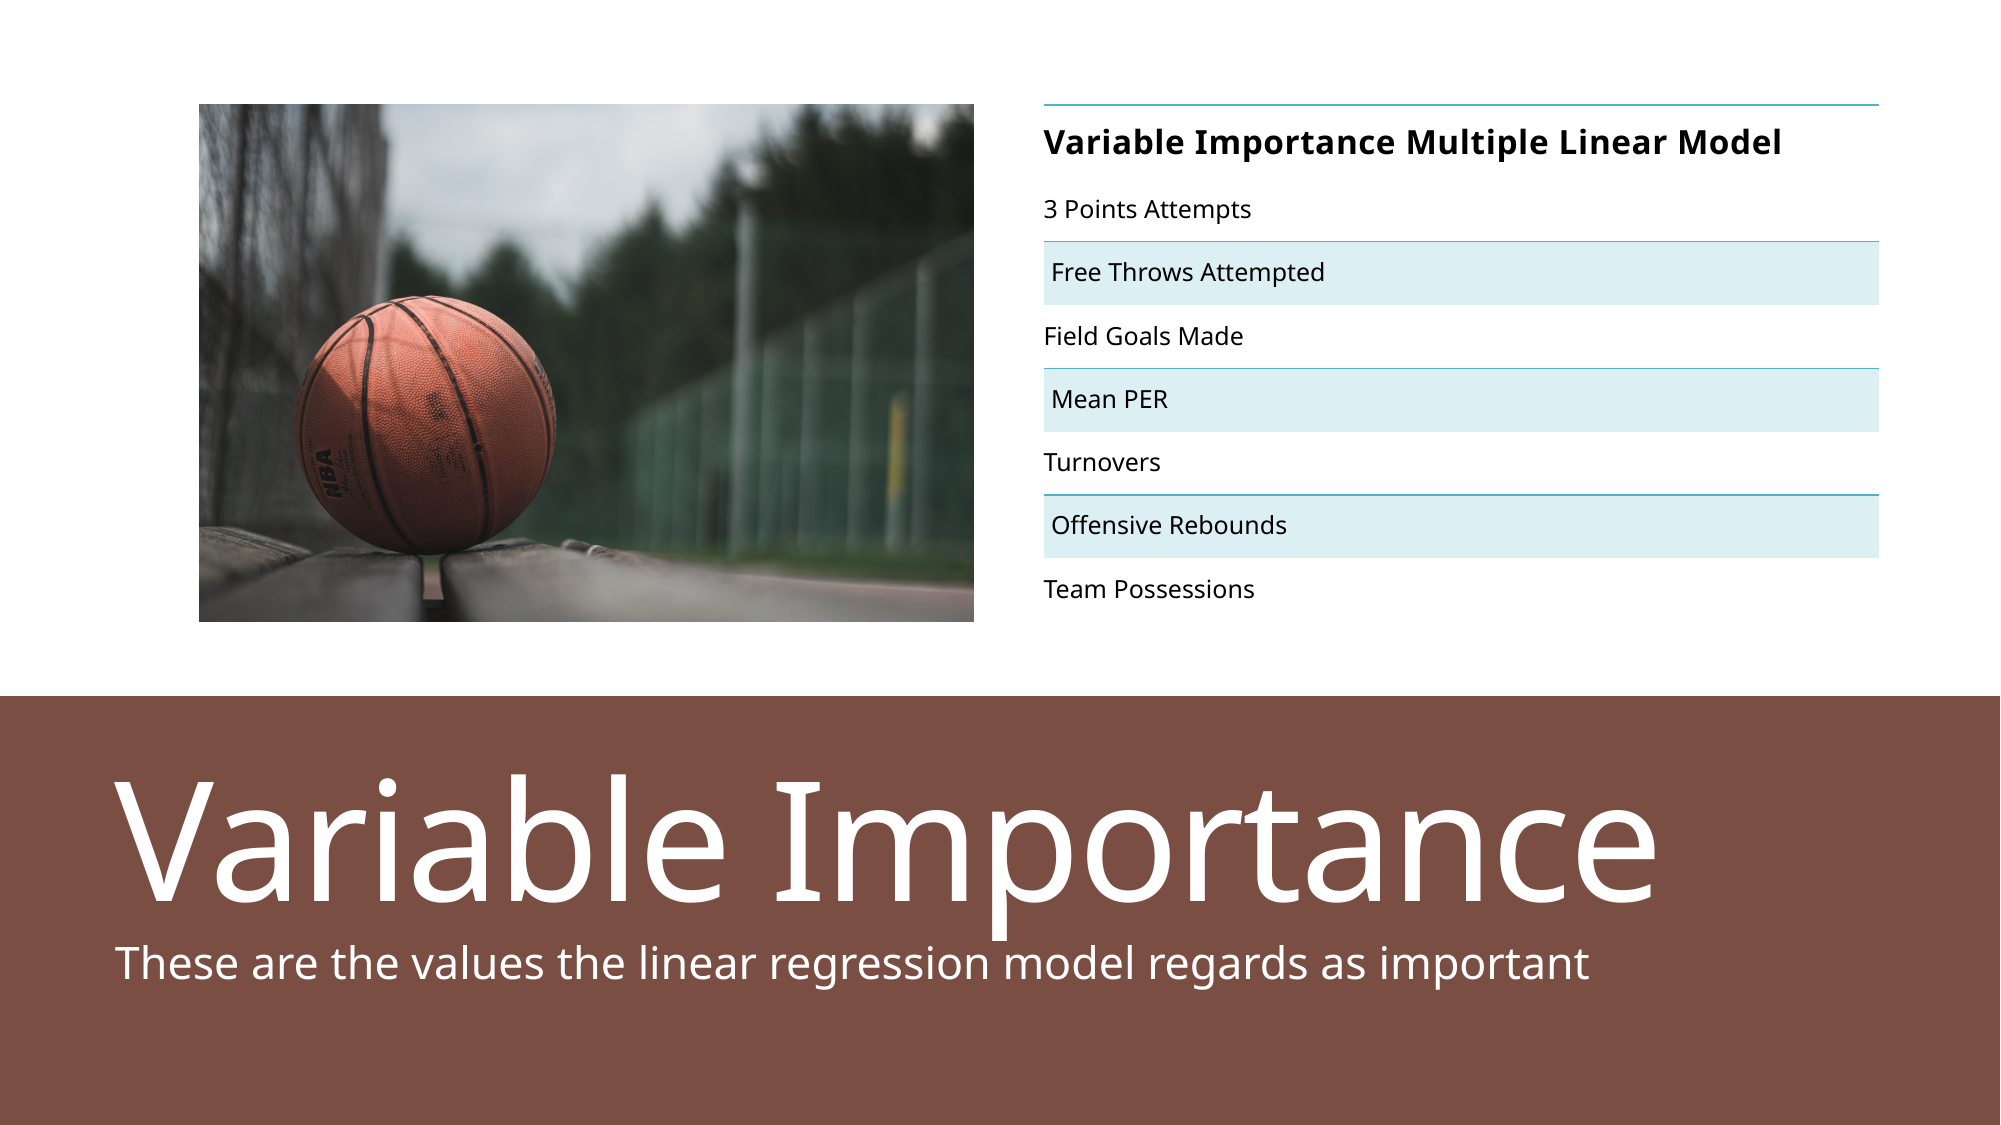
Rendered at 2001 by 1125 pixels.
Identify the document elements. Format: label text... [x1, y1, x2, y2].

table_cell 3 Points Attempts [1044, 178, 1879, 241]
table_cell Mean PER [1044, 369, 1879, 432]
text_box [0, 0, 2000, 697]
table_cell Offensive Rebounds [1044, 496, 1879, 558]
picture [198, 104, 974, 623]
table_header Variable Importance Multiple Linear Model [1044, 106, 1879, 178]
title Variable Importance [99, 719, 1892, 935]
text_box [0, 697, 2000, 1125]
table_cell Free Throws Attempted [1044, 242, 1879, 305]
table_cell Field Goals Made [1044, 305, 1879, 368]
table_cell Turnovers [1044, 432, 1879, 494]
list These are the values the linear regression model regards as important [99, 935, 1892, 1021]
table_cell Team Possessions [1044, 558, 1879, 622]
